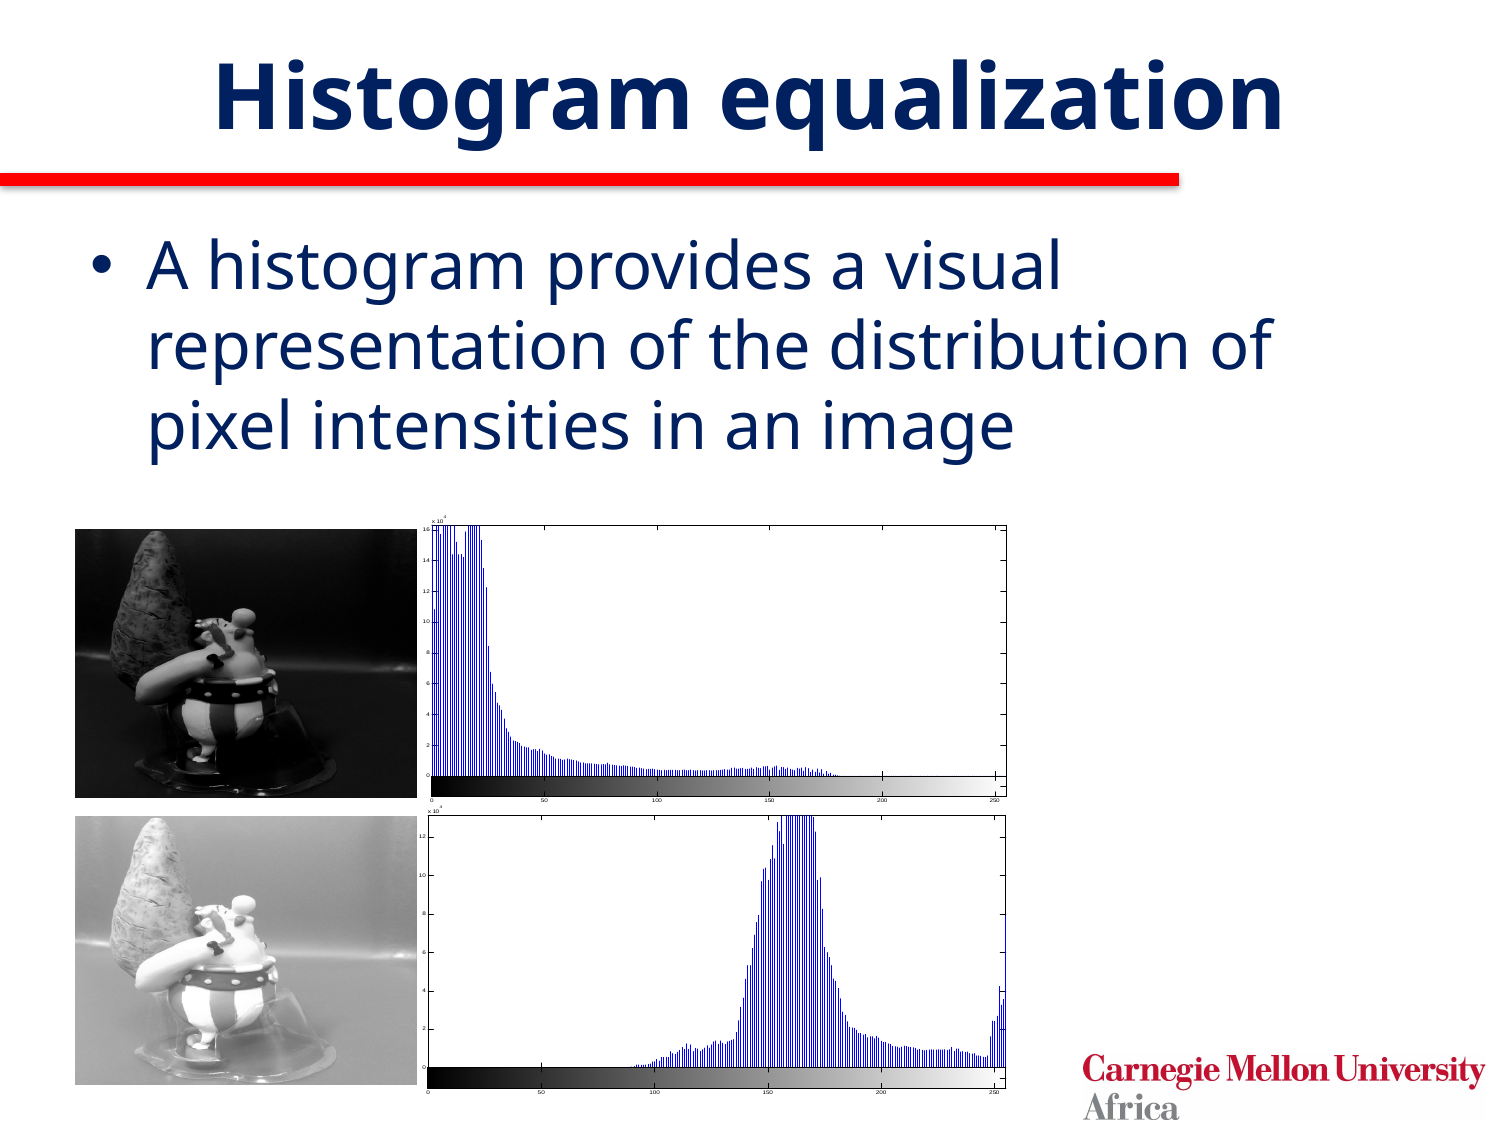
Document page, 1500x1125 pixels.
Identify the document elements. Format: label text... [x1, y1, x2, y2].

picture [1083, 1054, 1486, 1120]
list A histogram provides a visual representation of the distribution of pixel intensities in an image [75, 215, 1425, 958]
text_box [74, 500, 1077, 1125]
title Histogram equalization [75, 0, 1425, 187]
